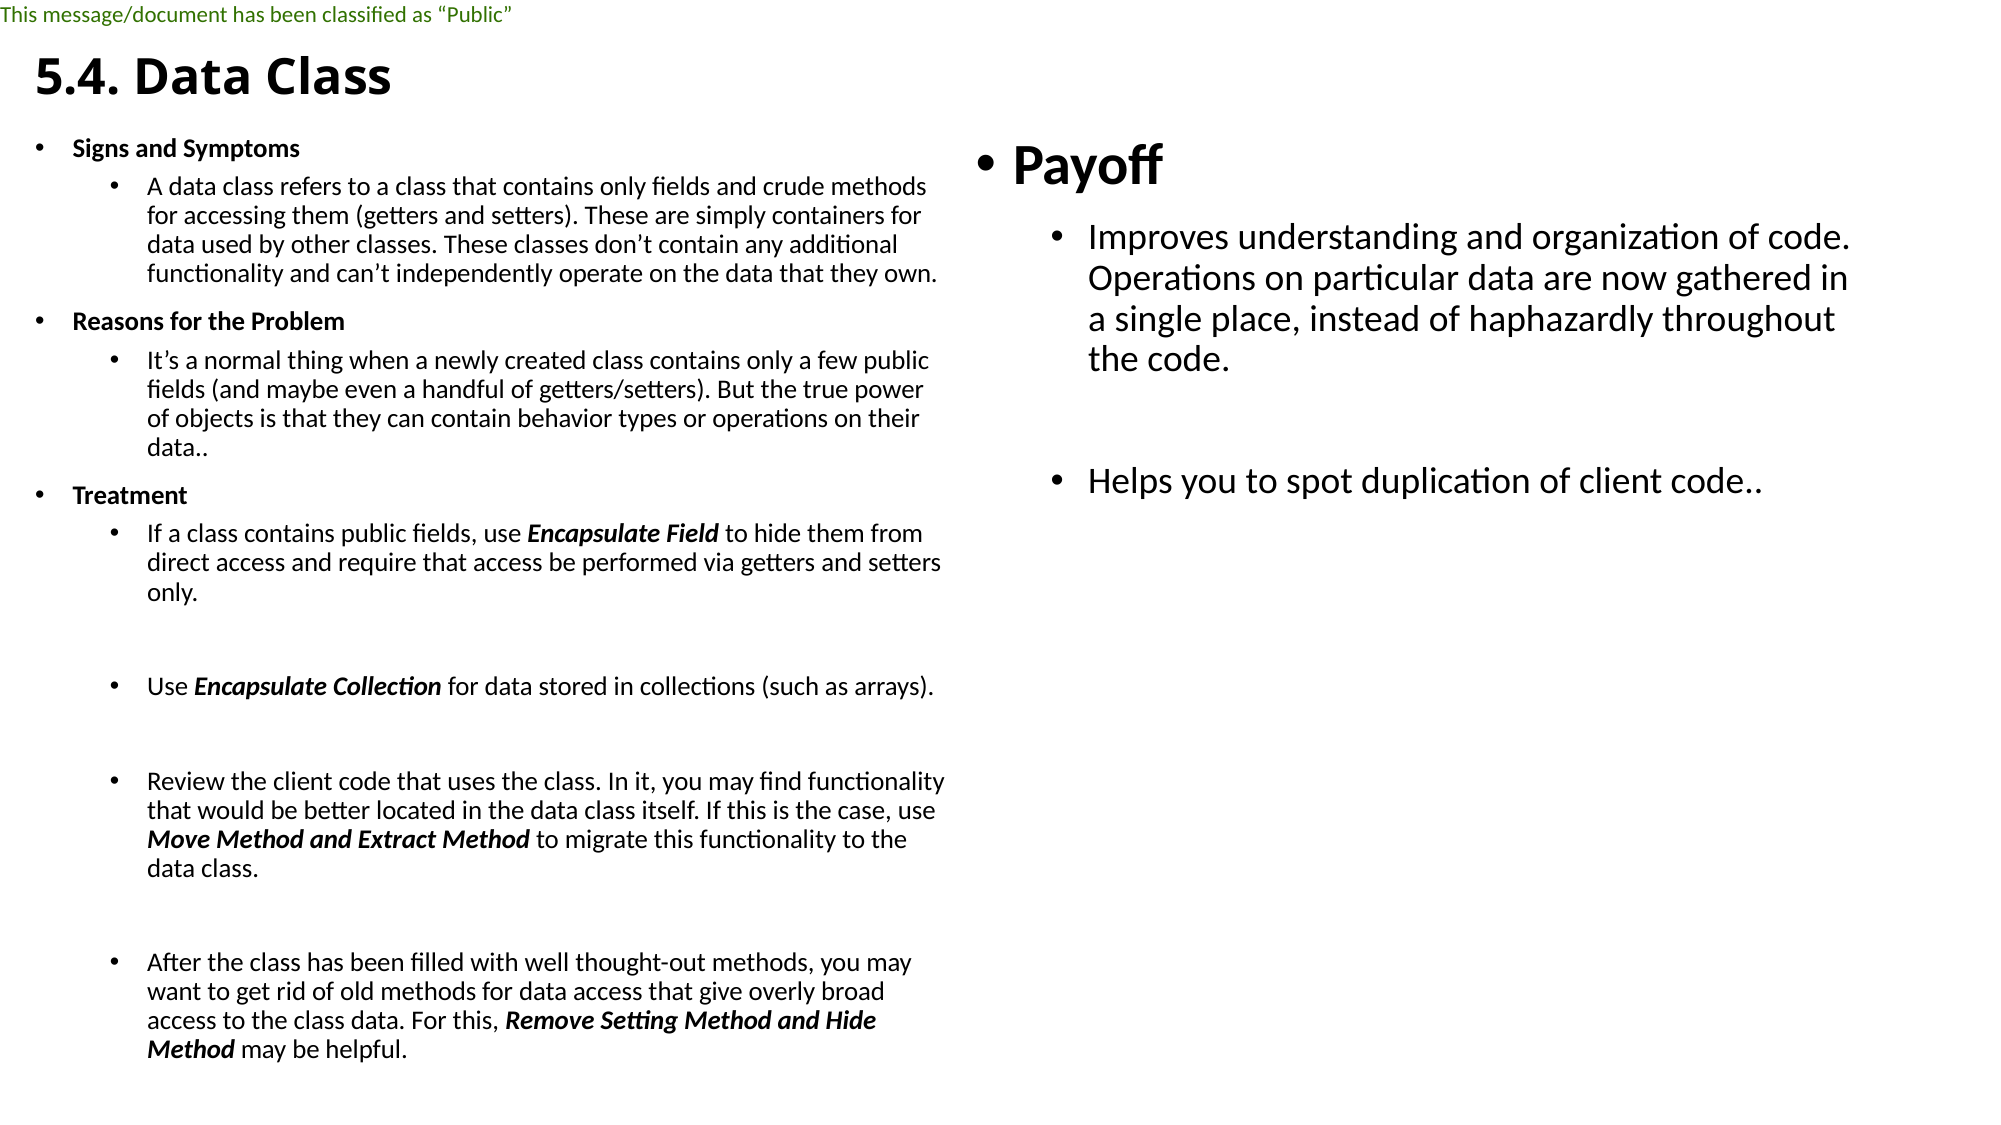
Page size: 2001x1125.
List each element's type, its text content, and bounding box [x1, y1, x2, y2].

text_box Payoff Improves understanding and organization of code. Operations on particular data are now gathered in a single place, instead of haphazardly throughout the code. Helps you to spot duplication of client code.. [960, 126, 1889, 999]
list Signs and Symptoms A data class refers to a class that contains only fields and crude methods for accessing them (getters and setters). These are simply containers for data used by other classes. These classes don’t contain any additional functionality and can’t independently operate on the data that they own. Reasons for the Problem It’s a normal thing when a newly created class contains only a few public fields (and maybe even a handful of getters/setters). But the true power of objects is that they can contain behavior types or operations on their data.. Treatment If a class contains public fields, use Encapsulate Field to hide them from direct access and require that access be performed via getters and setters only. Use Encapsulate Collection for data stored in collections (such as arrays). Review the client code that uses the class. In it, you may find functionality that would be better located in the data class itself. If this is the case, use Move Method and Extract Method to migrate this functionality to the data class. After the class has been filled with well thought-out methods, you may want to get rid of old methods for data access that give overly broad access to the class data. For this, Remove Setting Method and Hide Method may be helpful. [20, 126, 961, 1095]
title 5.4. Data Class [20, 30, 1449, 126]
